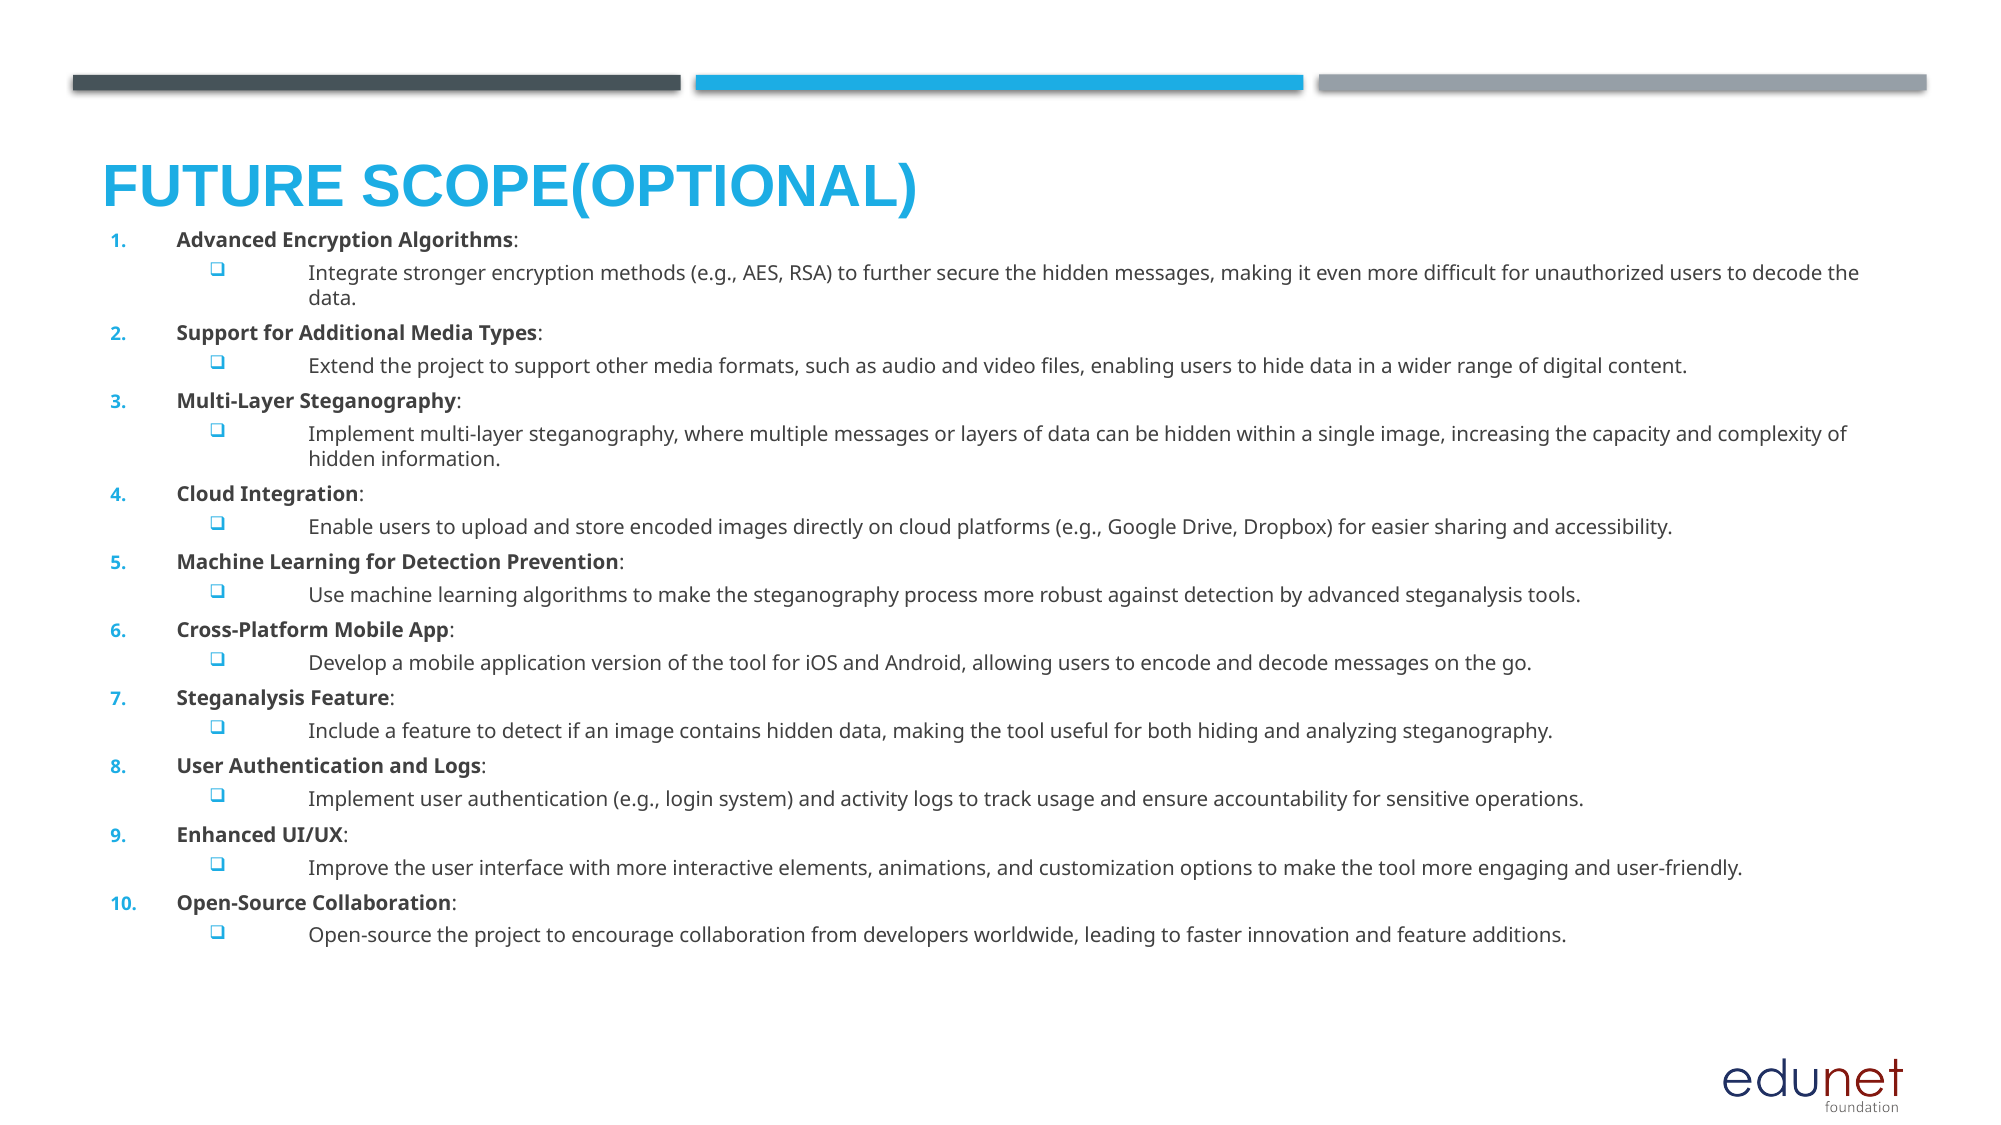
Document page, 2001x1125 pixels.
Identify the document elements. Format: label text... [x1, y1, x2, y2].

text_box Future scope(optional) [87, 138, 1898, 226]
picture [1719, 1056, 1905, 1116]
list Advanced Encryption Algorithms: Integrate stronger encryption methods (e.g., AES, RSA) to further secure the hidden messages, making it even more difficult for unauthorized users to decode the data. Support for Additional Media Types: Extend the project to support other media formats, such as audio and video files, enabling users to hide data in a wider range of digital content. Multi-Layer Steganography: Implement multi-layer steganography, where multiple messages or layers of data can be hidden within a single image, increasing the capacity and complexity of hidden information. Cloud Integration: Enable users to upload and store encoded images directly on cloud platforms (e.g., Google Drive, Dropbox) for easier sharing and accessibility. Machine Learning for Detection Prevention: Use machine learning algorithms to make the steganography process more robust against detection by advanced steganalysis tools. Cross-Platform Mobile App: Develop a mobile application version of the tool for iOS and Android, allowing users to encode and decode messages on the go. Steganalysis Feature: Include a feature to detect if an image contains hidden data, making the tool useful for both hiding and analyzing steganography. User Authentication and Logs: Implement user authentication (e.g., login system) and activity logs to track usage and ensure accountability for sensitive operations. Enhanced UI/UX: Improve the user interface with more interactive elements, animations, and customization options to make the tool more engaging and user-friendly. Open-Source Collaboration: Open-source the project to encourage collaboration from developers worldwide, leading to faster innovation and feature additions. [95, 213, 1905, 981]
